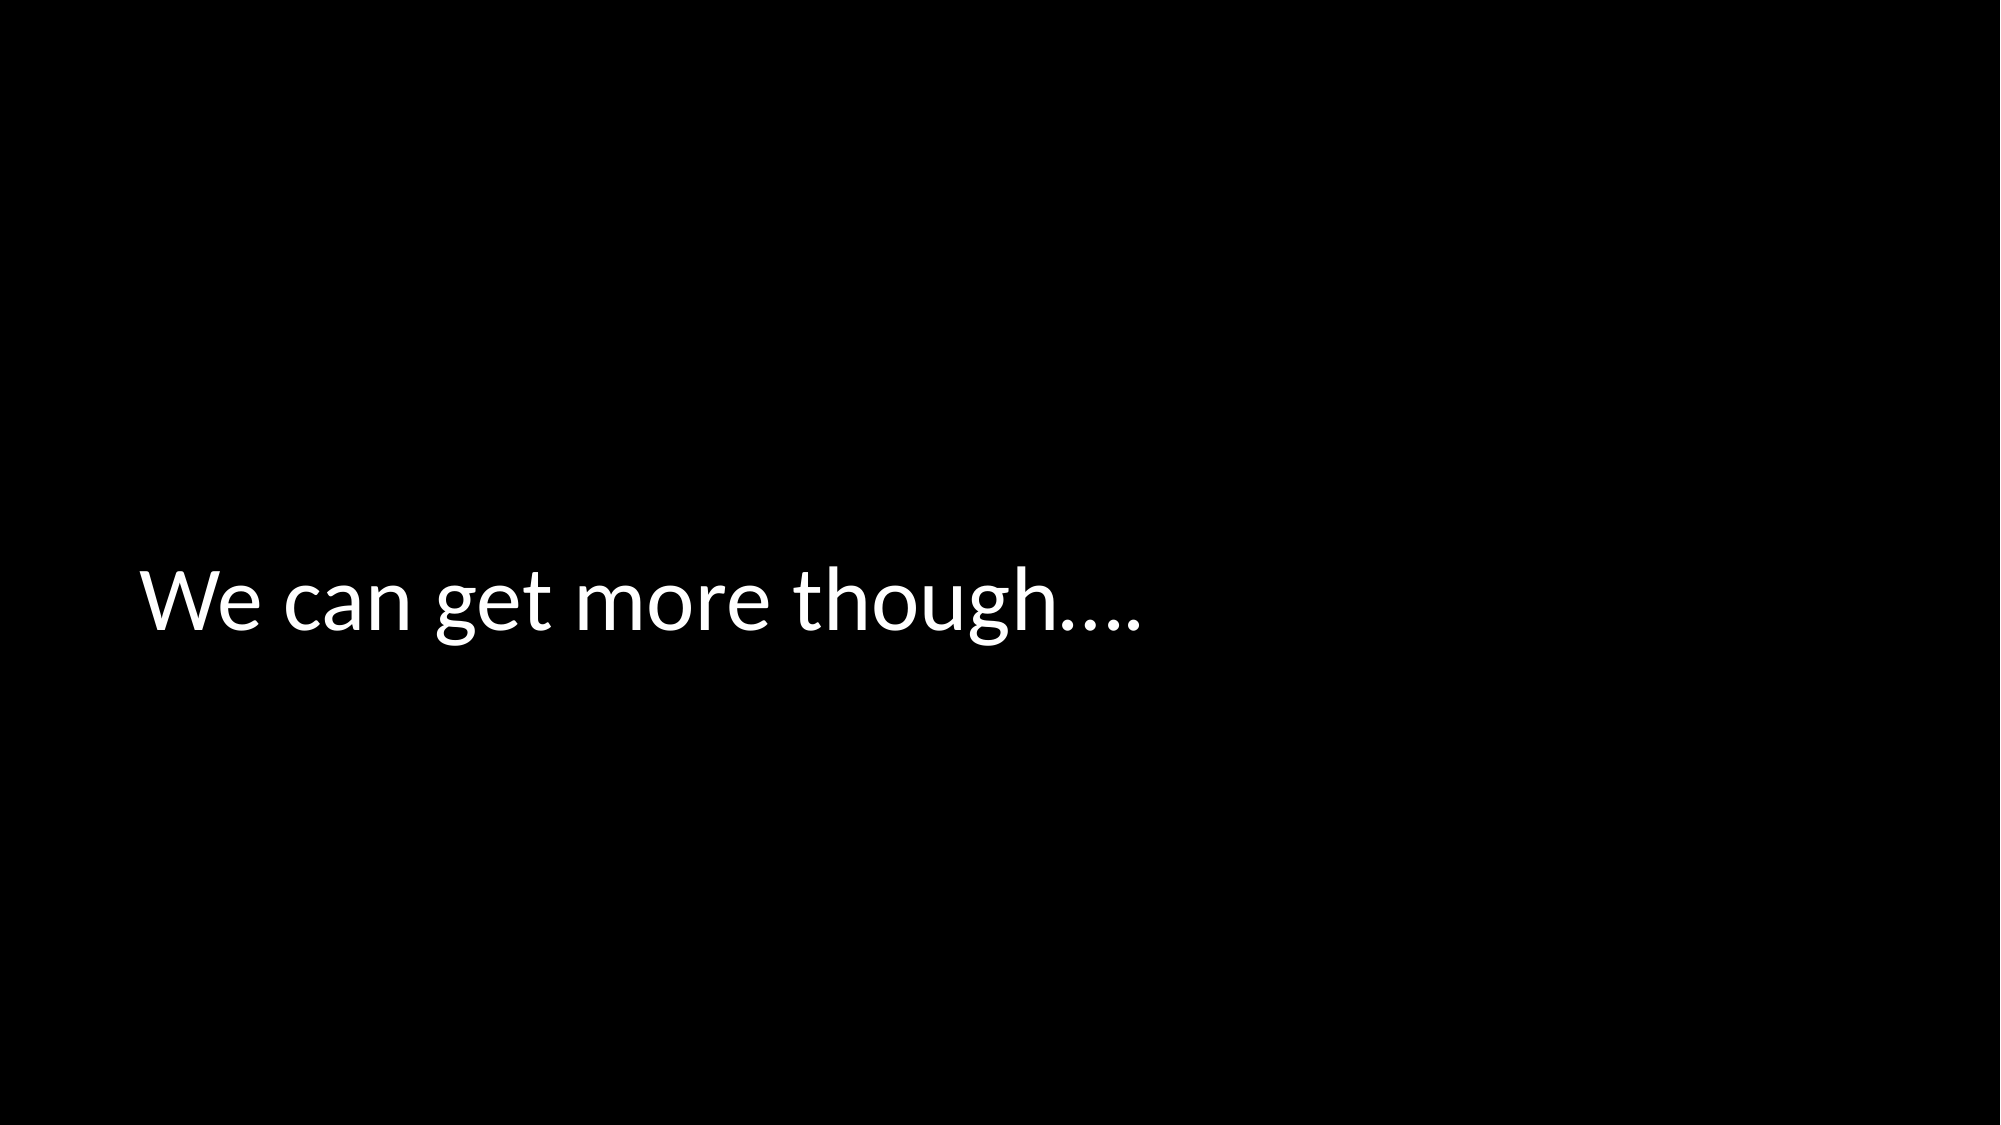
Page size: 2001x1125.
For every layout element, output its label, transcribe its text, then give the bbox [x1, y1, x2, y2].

title We can get more though…. [124, 491, 1850, 710]
